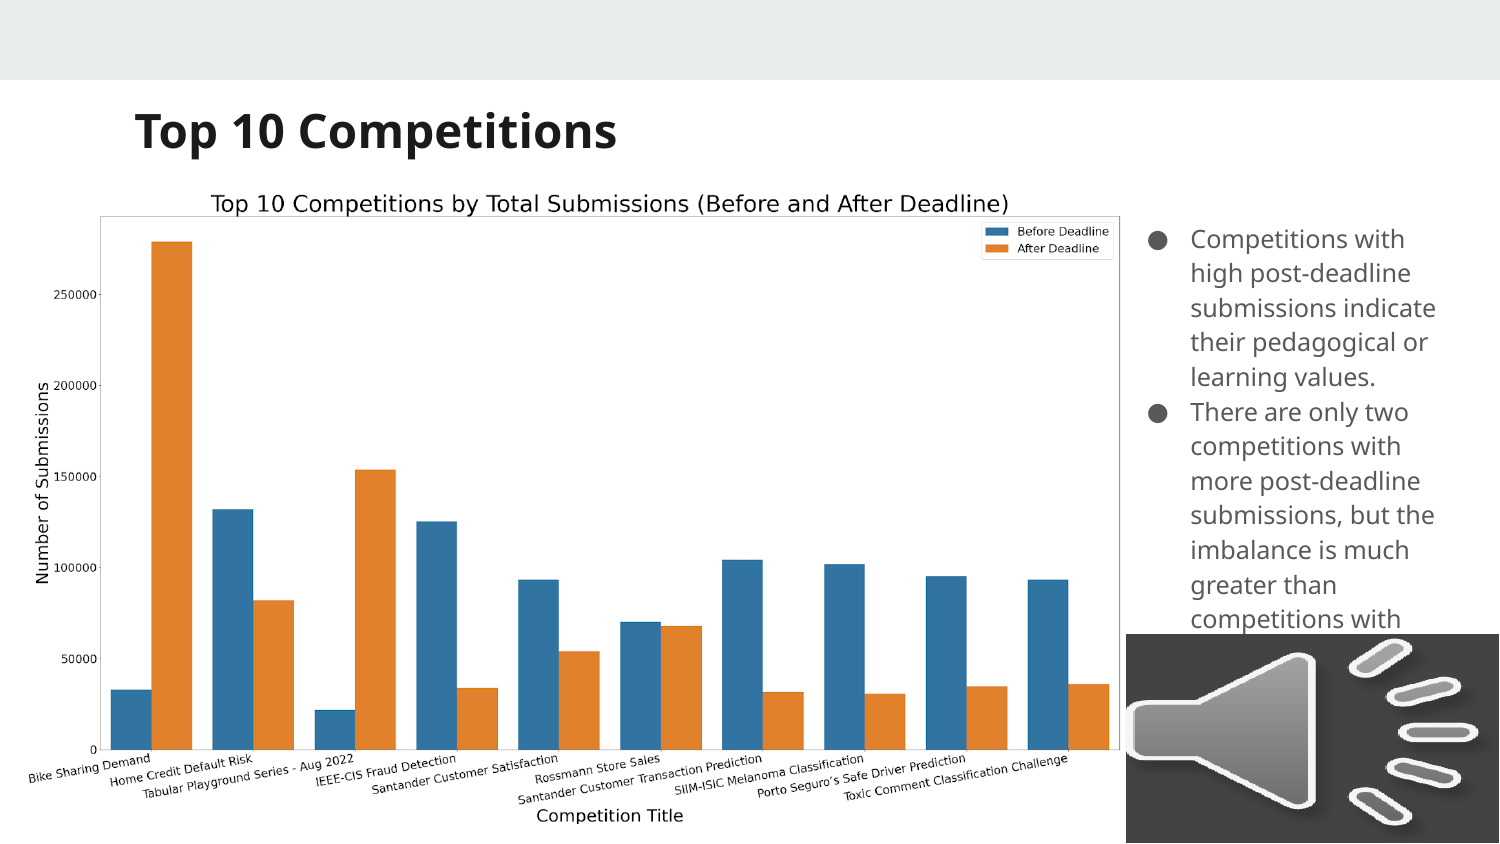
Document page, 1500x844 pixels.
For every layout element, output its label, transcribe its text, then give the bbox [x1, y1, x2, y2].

picture [23, 186, 1500, 844]
list Competitions with high post-deadline submissions indicate their pedagogical or learning values. There are only two competitions with more post-deadline submissions, but the imbalance is much greater than competitions with more pre-deadline submissions, which there are more of. [1131, 203, 1480, 631]
title Top 10 Competitions [119, 85, 1381, 174]
